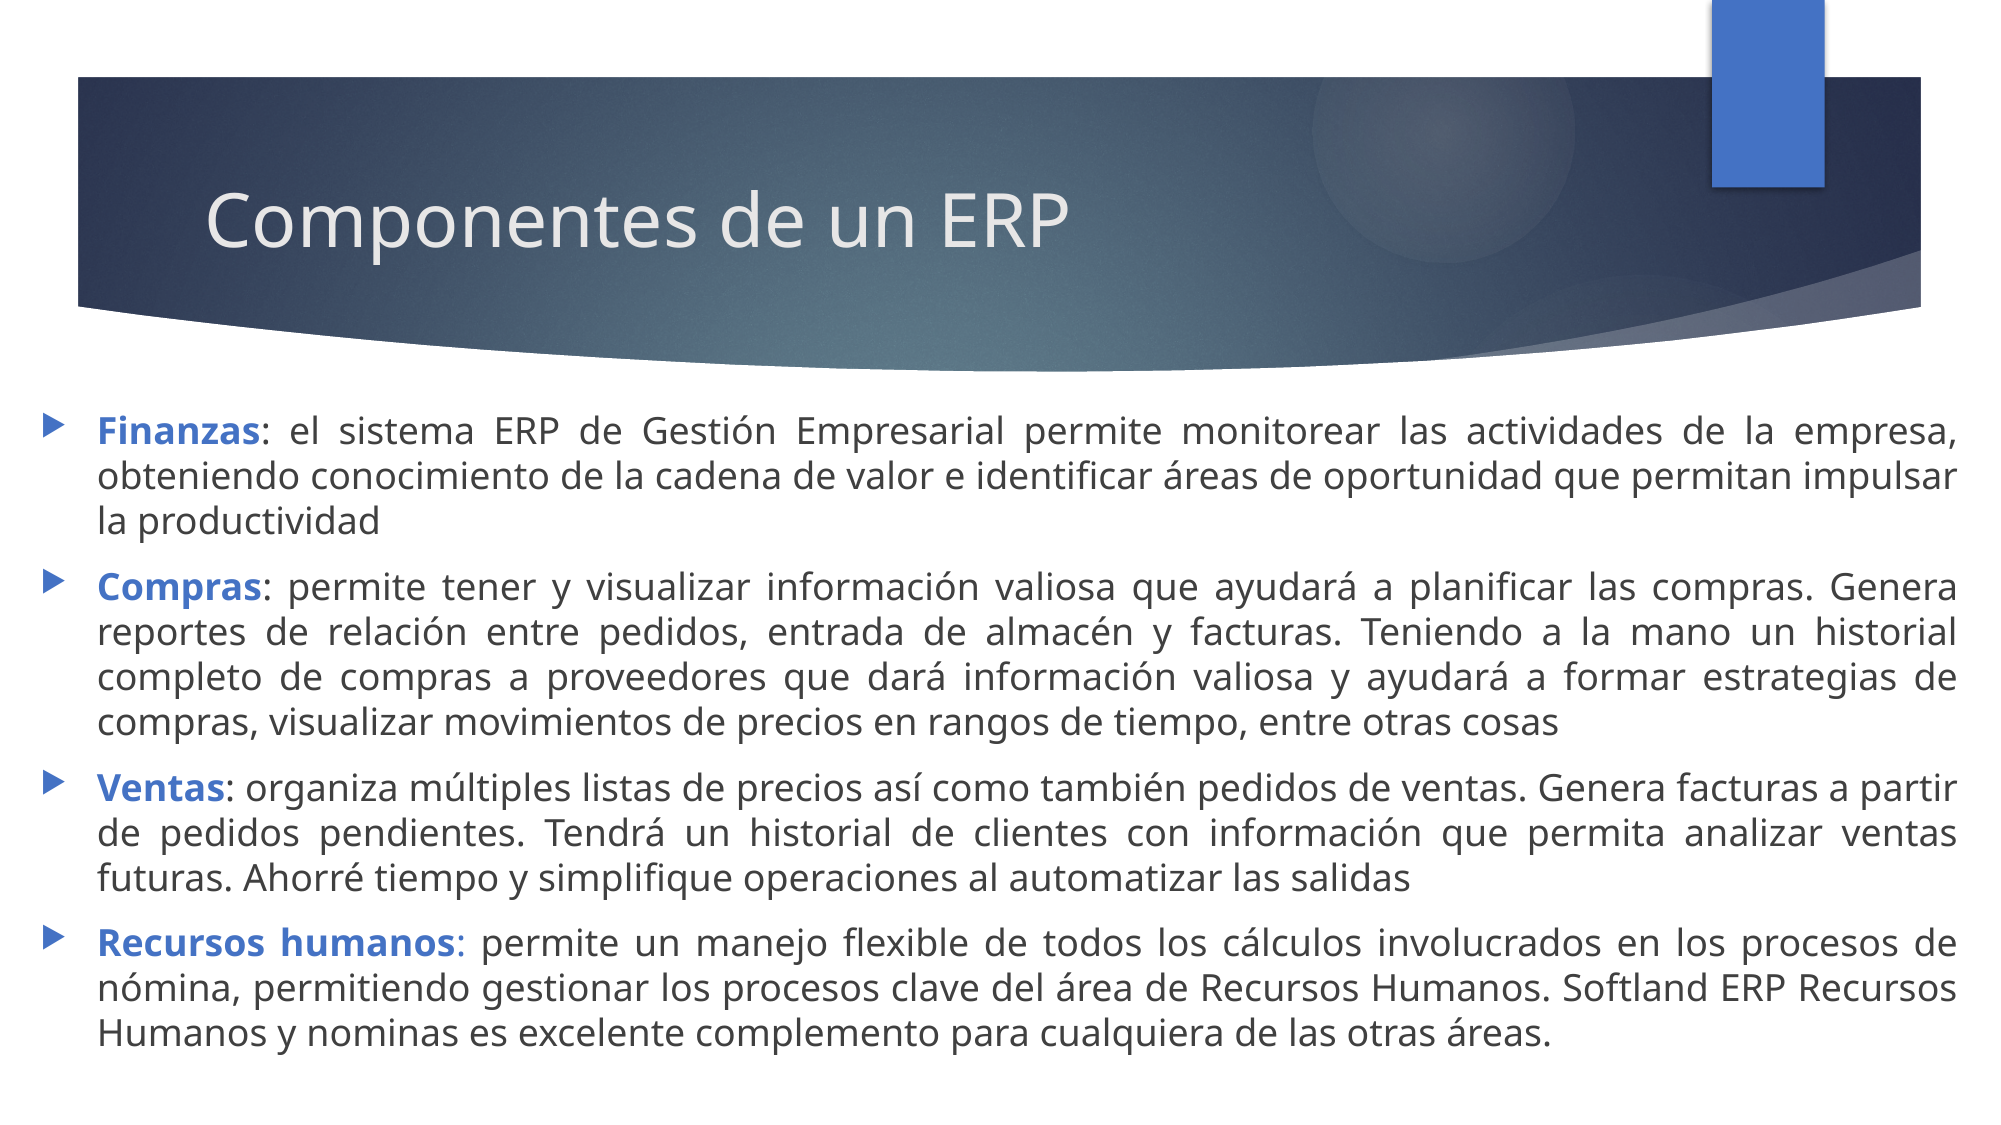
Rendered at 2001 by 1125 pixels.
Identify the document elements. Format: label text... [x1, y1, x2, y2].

list Finanzas: el sistema ERP de Gestión Empresarial permite monitorear las actividades de la empresa, obteniendo conocimiento de la cadena de valor e identificar áreas de oportunidad que permitan impulsar la productividad Compras: permite tener y visualizar información valiosa que ayudará a planificar las compras. Genera reportes de relación entre pedidos, entrada de almacén y facturas. Teniendo a la mano un historial completo de compras a proveedores que dará información valiosa y ayudará a formar estrategias de compras, visualizar movimientos de precios en rangos de tiempo, entre otras cosas Ventas: organiza múltiples listas de precios así como también pedidos de ventas. Genera facturas a partir de pedidos pendientes. Tendrá un historial de clientes con información que permita analizar ventas futuras. Ahorré tiempo y simplifique operaciones al automatizar las salidas Recursos humanos: permite un manejo flexible de todos los cálculos involucrados en los procesos de nómina, permitiendo gestionar los procesos clave del área de Recursos Humanos. Softland ERP Recursos Humanos y nominas es excelente complemento para cualquiera de las otras áreas. [25, 399, 1975, 1080]
title Componentes de un ERP [189, 159, 1627, 276]
